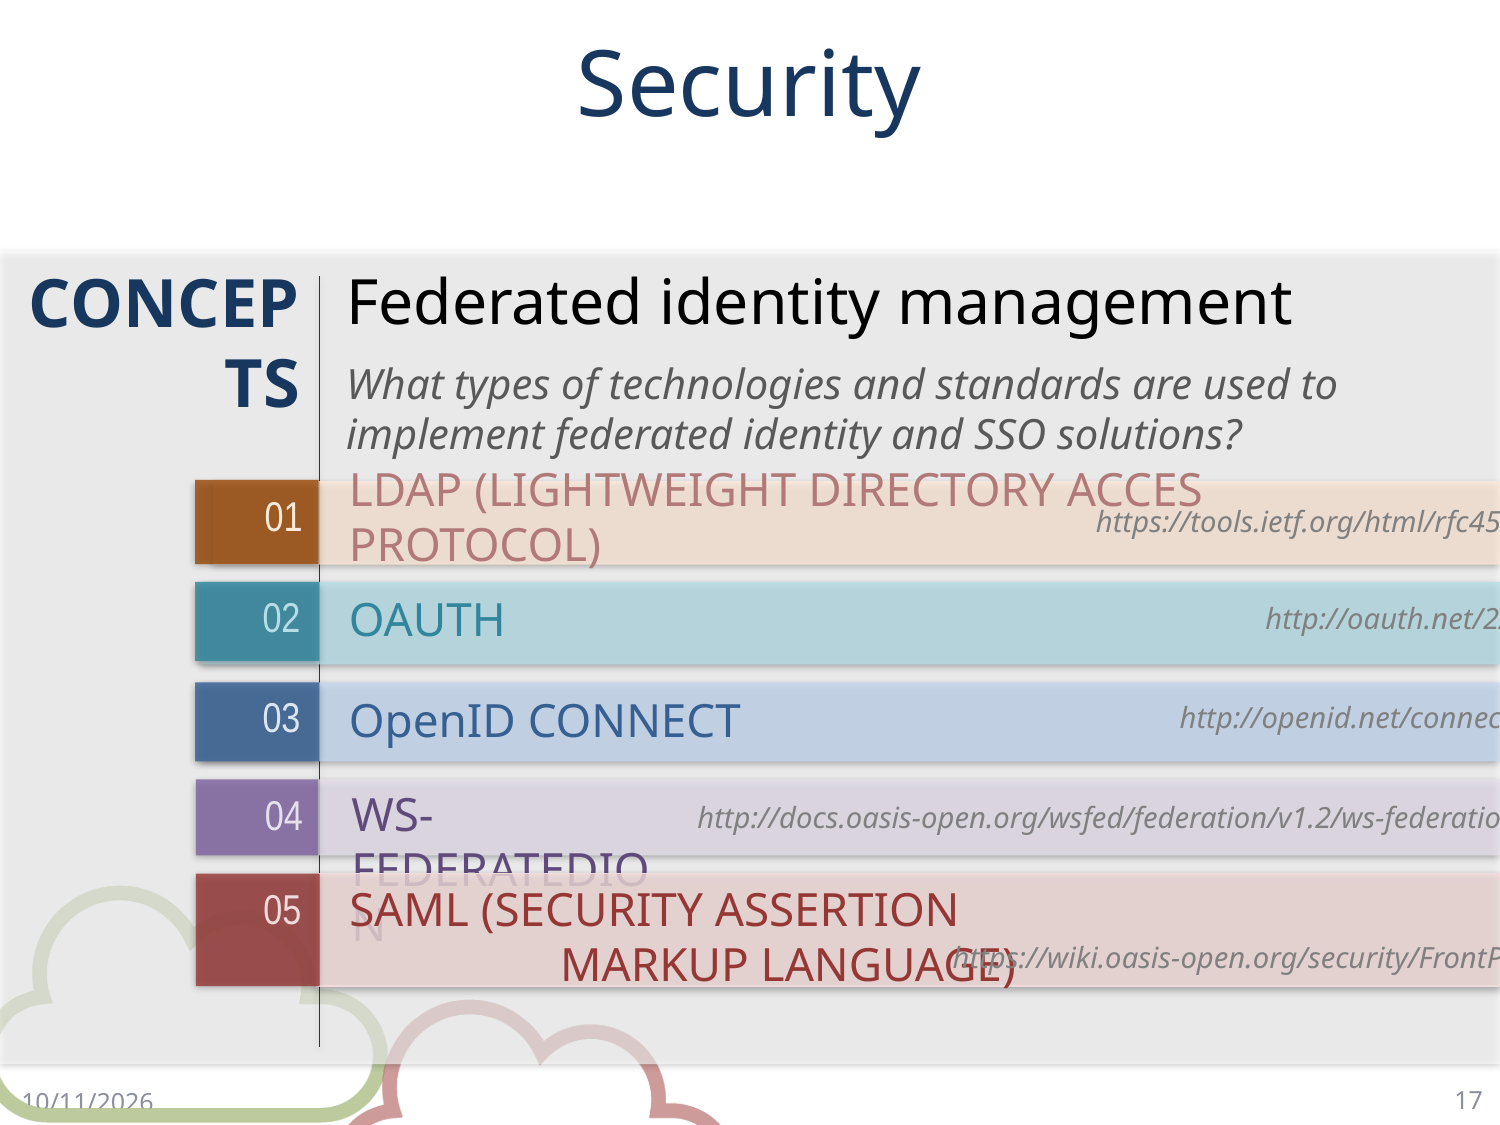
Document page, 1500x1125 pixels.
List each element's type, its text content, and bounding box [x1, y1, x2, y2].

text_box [194, 479, 1500, 565]
text_box [0, 250, 1500, 1065]
text_box CONCEPTS [2, 253, 315, 429]
slide_number 17 [1147, 1071, 1498, 1125]
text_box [195, 873, 1500, 987]
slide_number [6, 1073, 357, 1125]
text_box Federated identity management What types of technologies and standards are used to implement federated identity and SSO solutions? [331, 254, 1471, 466]
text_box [194, 581, 1500, 665]
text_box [195, 779, 1500, 856]
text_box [194, 681, 1500, 762]
title Security [0, 0, 1499, 174]
